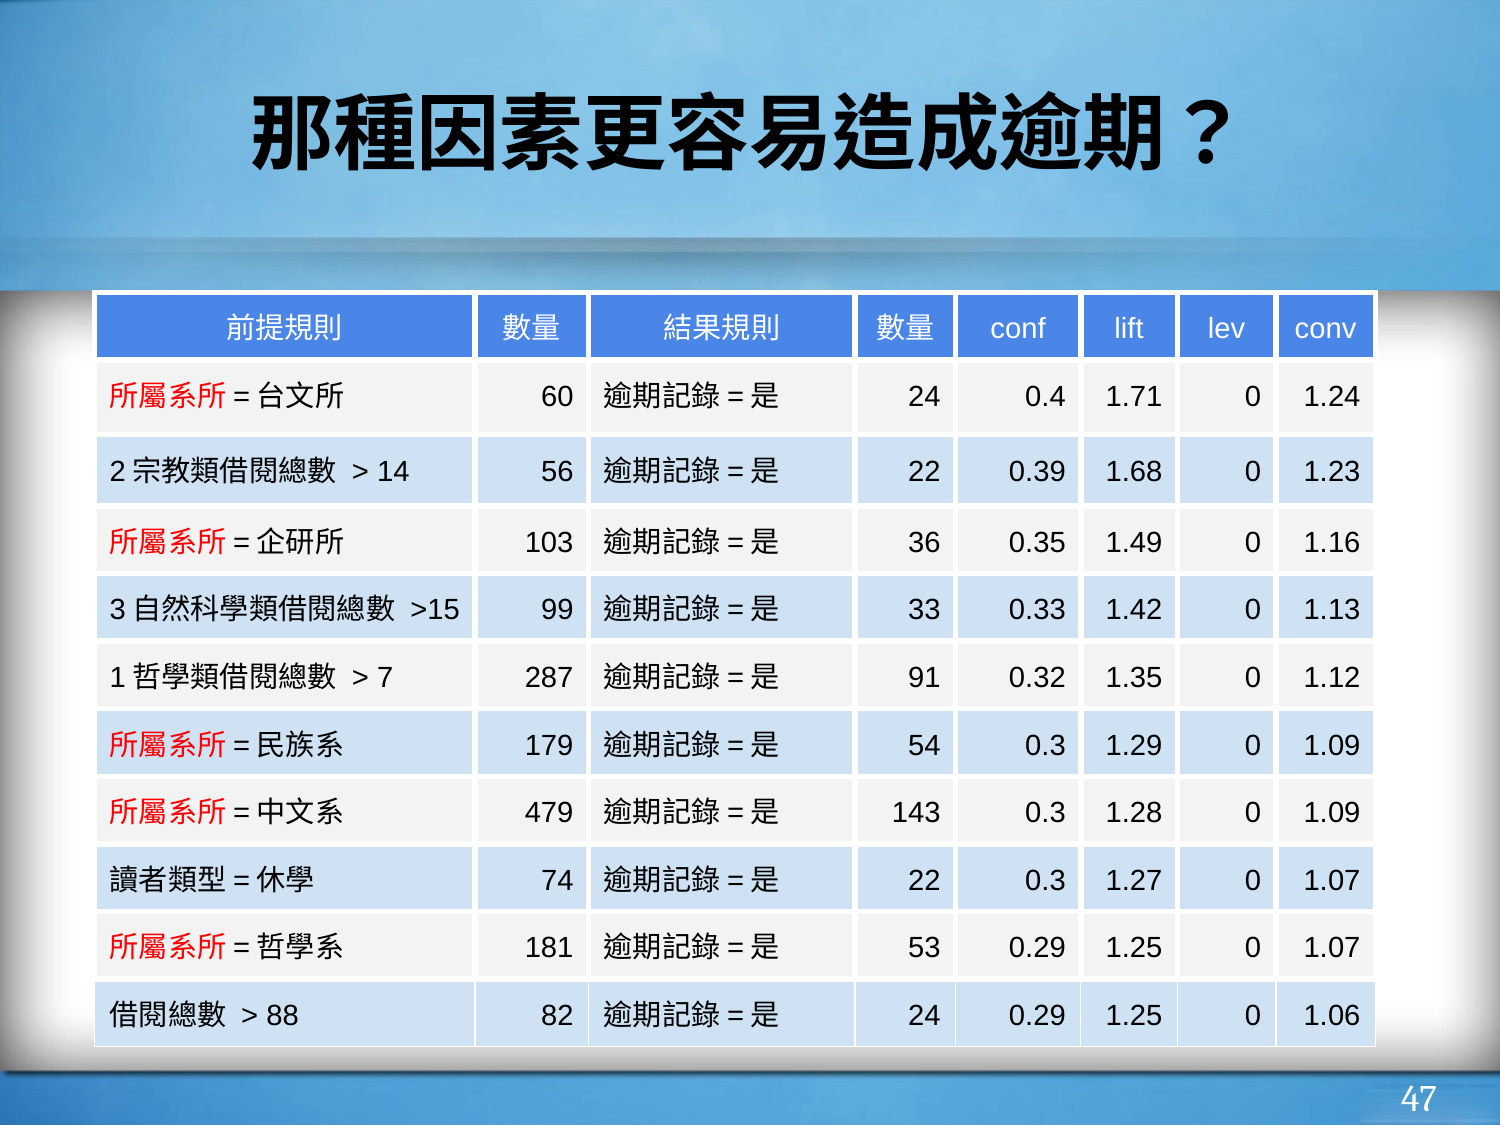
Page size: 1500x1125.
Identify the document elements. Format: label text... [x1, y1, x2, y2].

table_cell 1.12 [1279, 644, 1373, 706]
table_cell 181 [478, 914, 586, 976]
table_cell 逾期記錄=是 [591, 711, 852, 774]
table_cell 0 [1180, 779, 1273, 841]
table_cell 1.68 [1084, 437, 1175, 503]
picture [0, 0, 1500, 1125]
table_cell 82 [476, 982, 588, 1046]
table_header 數量 [478, 295, 586, 357]
table_cell 1.24 [1279, 363, 1373, 432]
table_cell 22 [858, 437, 953, 503]
table_cell 54 [858, 711, 953, 774]
table_cell 0 [1180, 711, 1273, 774]
table_cell 借閱總數 > 88 [95, 982, 474, 1046]
table_cell 逾期記錄=是 [591, 847, 852, 909]
table_cell 0 [1180, 644, 1273, 706]
table_cell 1.13 [1279, 576, 1373, 638]
table_cell 103 [478, 509, 586, 571]
table_cell 逾期記錄=是 [591, 644, 852, 706]
table_header conv [1279, 295, 1373, 357]
table_cell 1.16 [1279, 509, 1373, 571]
table_cell 143 [858, 779, 953, 841]
table_cell 所屬系所=哲學系 [97, 914, 472, 976]
table_cell 56 [478, 437, 586, 503]
table_cell 逾期記錄=是 [591, 914, 852, 976]
table_cell 33 [858, 576, 953, 638]
table_cell 1.09 [1279, 711, 1373, 774]
table_cell 0 [1180, 847, 1273, 909]
slide_number ‹#› [1350, 1074, 1488, 1118]
table_cell 1.25 [1084, 914, 1175, 976]
table_cell 0.33 [958, 576, 1078, 638]
table_header lev [1180, 295, 1273, 357]
table_cell 3自然科學類借閱總數 >15 [97, 576, 472, 638]
table_cell 36 [858, 509, 953, 571]
table_cell 1.71 [1084, 363, 1175, 432]
table_cell 53 [858, 914, 953, 976]
table_cell 逾期記錄=是 [591, 363, 852, 432]
table_cell 1.25 [1081, 982, 1177, 1046]
table_cell 60 [478, 363, 586, 432]
table_cell 1.07 [1279, 914, 1373, 976]
table_cell 1.06 [1277, 982, 1375, 1046]
table_cell 2宗教類借閱總數 > 14 [97, 437, 472, 503]
table_header 結果規則 [591, 295, 852, 357]
table_cell 0 [1180, 509, 1273, 571]
table_cell 逾期記錄=是 [591, 509, 852, 571]
table_cell 逾期記錄=是 [591, 779, 852, 841]
table_cell 1.23 [1279, 437, 1373, 503]
table_cell 1.07 [1279, 847, 1373, 909]
table_cell 0.29 [958, 914, 1078, 976]
table_cell 99 [478, 576, 586, 638]
table_cell 0.39 [958, 437, 1078, 503]
table_cell 0.35 [958, 509, 1078, 571]
table_cell 24 [858, 363, 953, 432]
table_cell 逾期記錄=是 [591, 437, 852, 503]
table_cell 1哲學類借閱總數 > 7 [97, 644, 472, 706]
table_cell 1.09 [1279, 779, 1373, 841]
table_cell 0.29 [956, 982, 1080, 1046]
table_cell 0.3 [958, 847, 1078, 909]
table_cell 22 [858, 847, 953, 909]
table_cell 1.29 [1084, 711, 1175, 774]
table_cell 0.32 [958, 644, 1078, 706]
table_cell 所屬系所=台文所 [97, 363, 472, 432]
table_cell 479 [478, 779, 586, 841]
table_cell 所屬系所=企研所 [97, 509, 472, 571]
table_cell 0 [1180, 437, 1273, 503]
table_cell 逾期記錄=是 [591, 576, 852, 638]
table_header conf [958, 295, 1078, 357]
table_cell 1.27 [1084, 847, 1175, 909]
table_cell 讀者類型=休學 [97, 847, 472, 909]
table_cell 179 [478, 711, 586, 774]
table_cell 0 [1180, 914, 1273, 976]
table_cell 1.49 [1084, 509, 1175, 571]
table_cell 1.35 [1084, 644, 1175, 706]
table_cell 0.3 [958, 711, 1078, 774]
table_cell 所屬系所=民族系 [97, 711, 472, 774]
title 那種因素更容易造成逾期？ [78, 27, 1422, 232]
table_cell 0 [1178, 982, 1275, 1046]
table_cell 1.42 [1084, 576, 1175, 638]
table_cell 0 [1180, 576, 1273, 638]
table_cell 0.4 [958, 363, 1078, 432]
table_cell 24 [856, 982, 955, 1046]
table_header 數量 [858, 295, 953, 357]
table_header 前提規則 [97, 295, 472, 357]
table_header lift [1084, 295, 1175, 357]
table_cell 1.28 [1084, 779, 1175, 841]
table_cell 0.3 [958, 779, 1078, 841]
table_cell 91 [858, 644, 953, 706]
table_cell 0 [1180, 363, 1273, 432]
table_cell 74 [478, 847, 586, 909]
table_cell 所屬系所=中文系 [97, 779, 472, 841]
table_cell 逾期記錄=是 [589, 982, 854, 1046]
table_cell 287 [478, 644, 586, 706]
